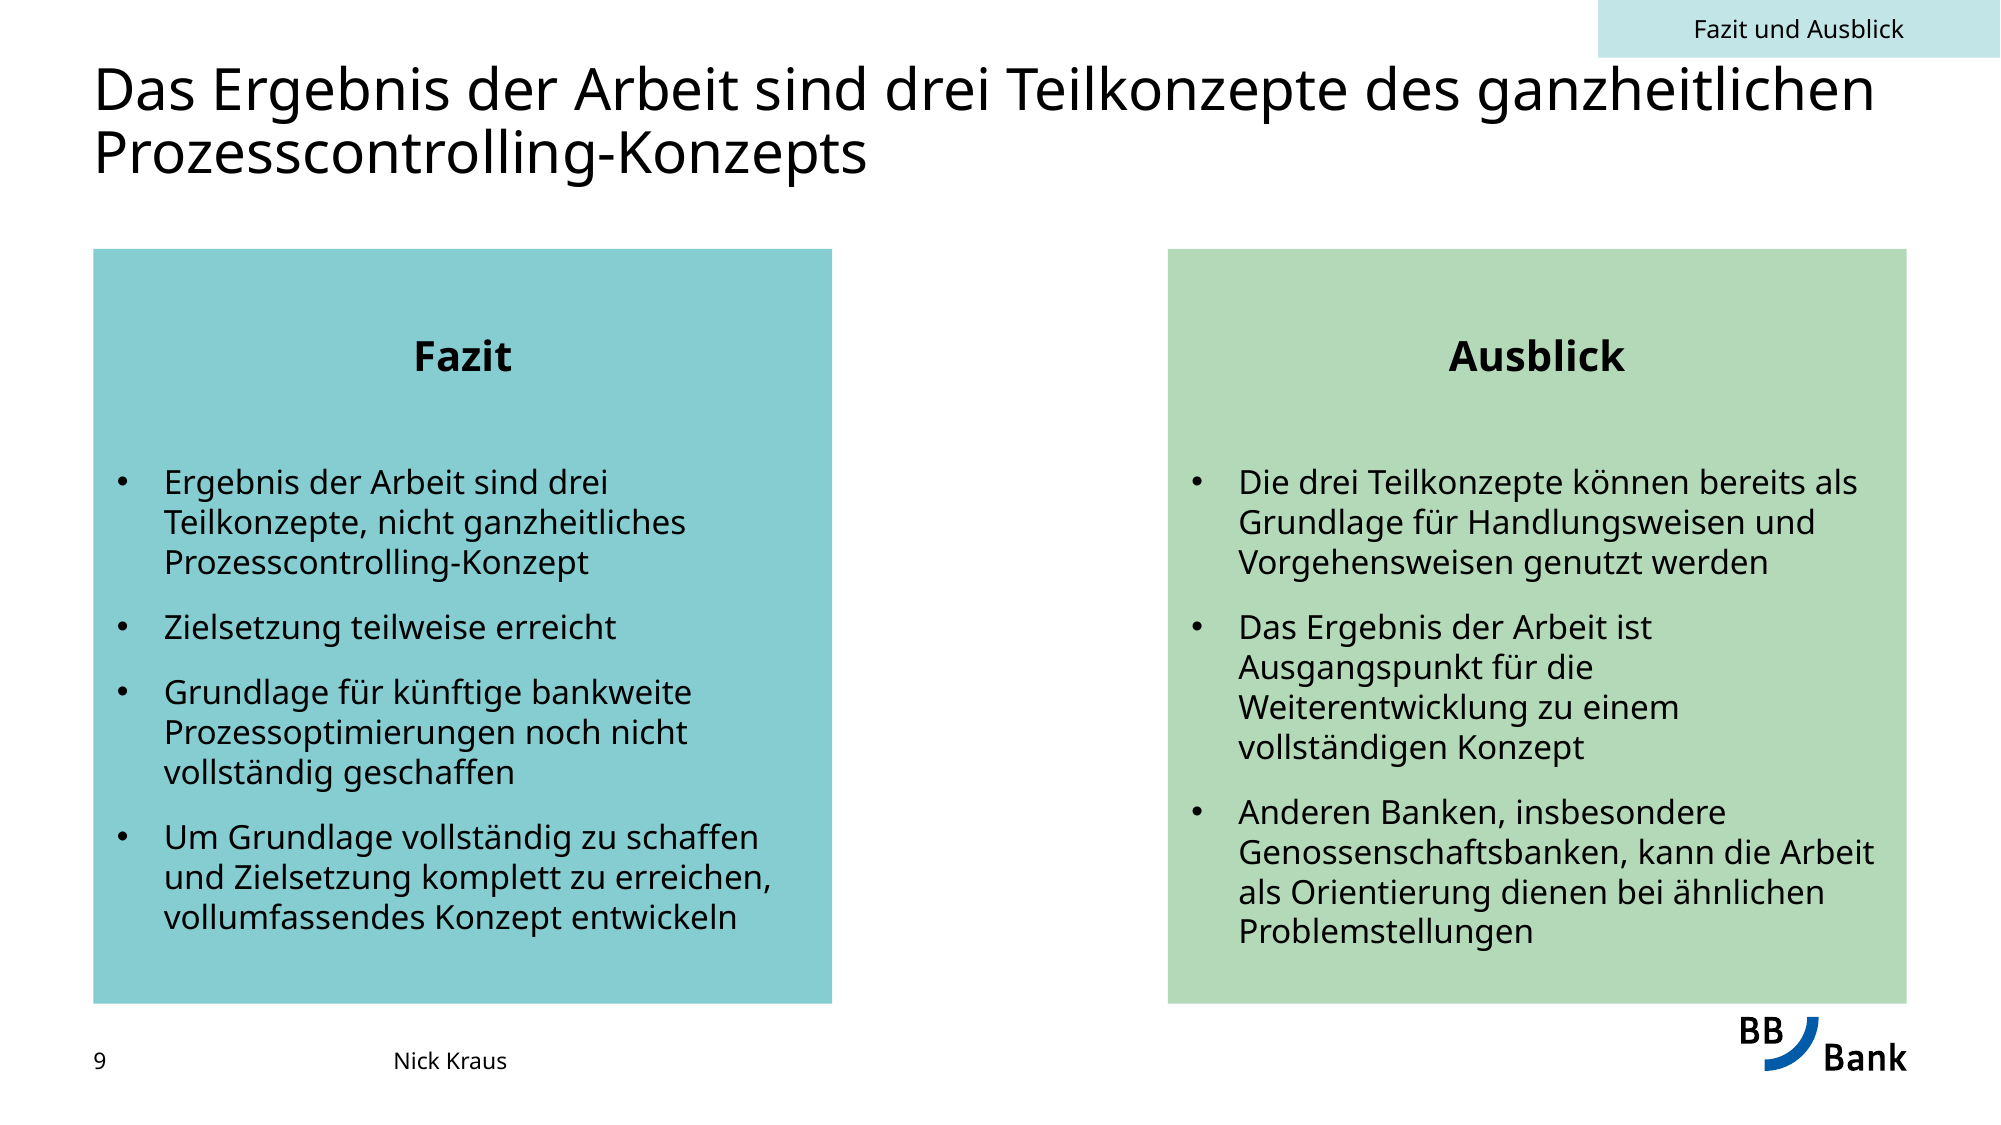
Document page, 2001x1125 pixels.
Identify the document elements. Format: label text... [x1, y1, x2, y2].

slide_number 9 Nick Kraus [93, 1050, 1347, 1075]
text_box Die drei Teilkonzepte können bereits als Grundlage für Handlungsweisen und Vorgehensweisen genutzt werden Das Ergebnis der Arbeit ist Ausgangspunkt für die Weiterentwicklung zu einem vollständigen Konzept Anderen Banken, insbesondere Genossenschaftsbanken, kann die Arbeit als Orientierung dienen bei ähnlichen Problemstellungen [1167, 248, 1907, 1004]
list Ergebnis der Arbeit sind drei Teilkonzepte, nicht ganzheitliches Prozesscontrolling-Konzept Zielsetzung teilweise erreicht Grundlage für künftige bankweite Prozessoptimierungen noch nicht vollständig geschaffen Um Grundlage vollständig zu schaffen und Zielsetzung komplett zu erreichen, vollumfassendes Konzept entwickeln [93, 249, 833, 1004]
text_box Ausblick [1216, 327, 1858, 380]
text_box Fazit [142, 327, 784, 380]
title Das Ergebnis der Arbeit sind drei Teilkonzepte des ganzheitlichen Prozesscontrolling-Konzepts [93, 59, 1907, 249]
text_box Fazit und Ausblick [1597, 0, 2000, 59]
